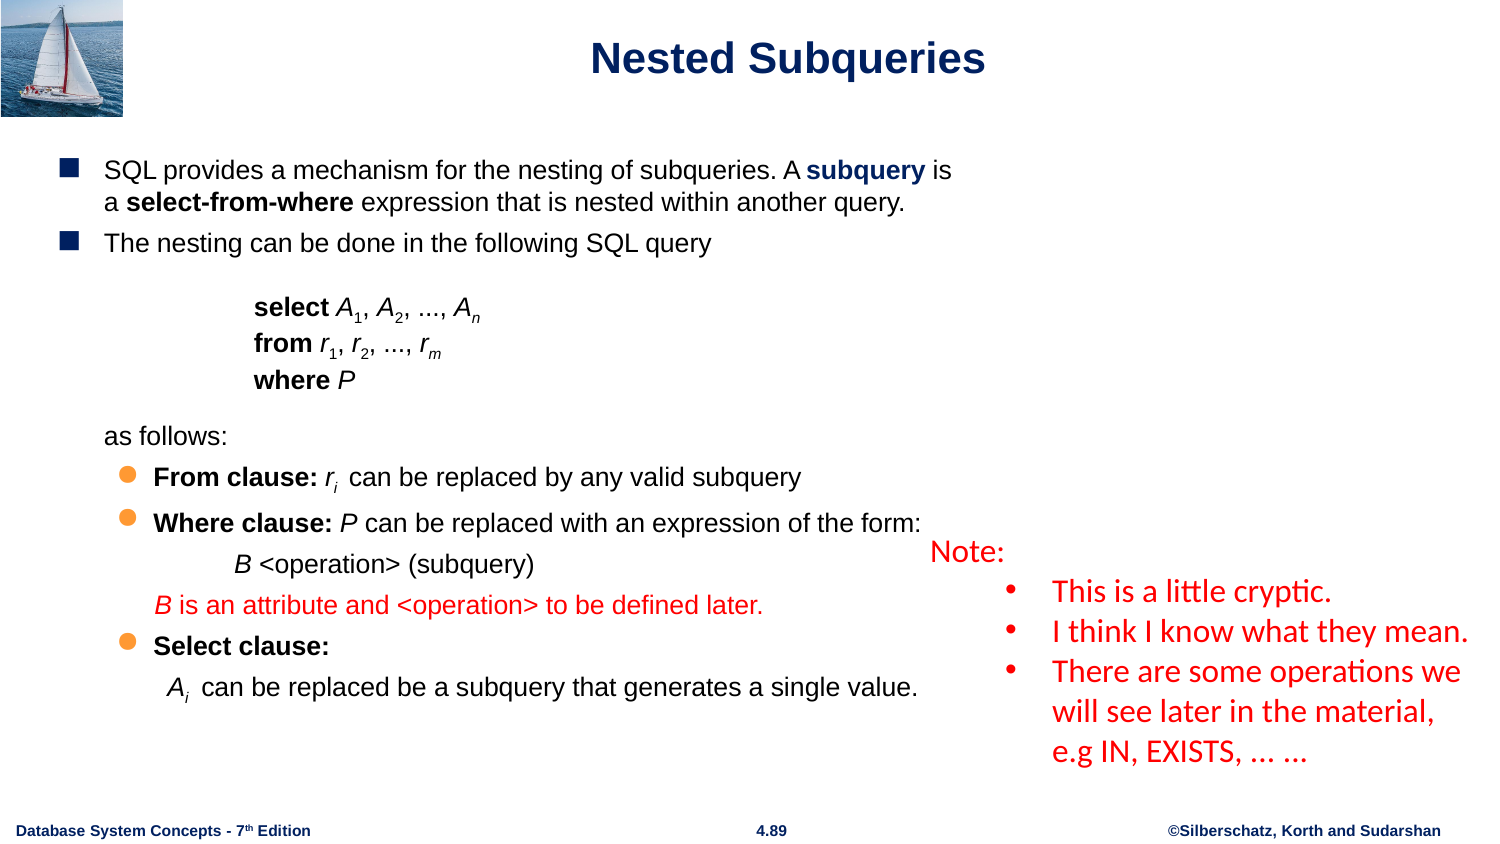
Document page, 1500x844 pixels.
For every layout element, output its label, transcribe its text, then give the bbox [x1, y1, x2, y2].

title Nested Subqueries [125, 14, 1452, 90]
text_box Note: This is a little cryptic. I think I know what they mean. There are some operations we will see later in the material, e.g IN, EXISTS, ... ... [915, 521, 1485, 777]
list SQL provides a mechanism for the nesting of subqueries. A subquery is a select-from-where expression that is nested within another query. The nesting can be done in the following SQL query select A1, A2, ..., An from r1, r2, ..., rm where P as follows: From clause: ri can be replaced by any valid subquery Where clause: P can be replaced with an expression of the form: B <operation> (subquery) B is an attribute and <operation> to be defined later. Select clause: Ai can be replaced be a subquery that generates a single value. [46, 145, 989, 752]
picture [0, 0, 123, 117]
